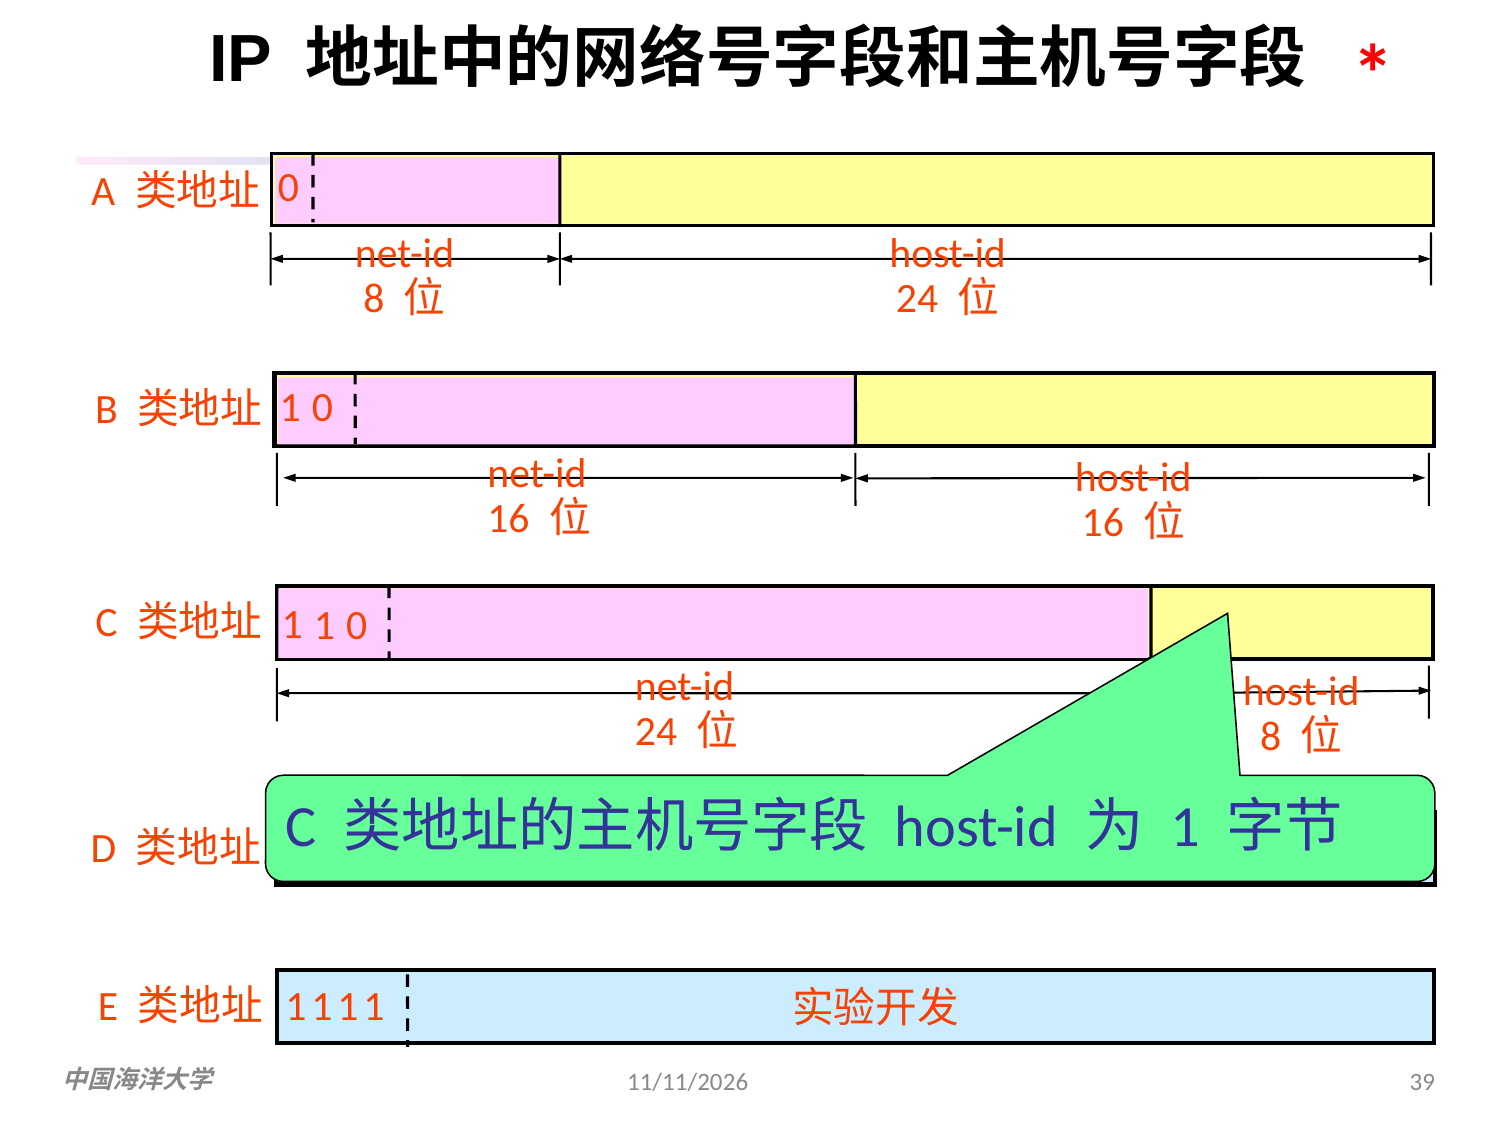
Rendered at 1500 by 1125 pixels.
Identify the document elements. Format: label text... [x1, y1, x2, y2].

text_box [560, 153, 1434, 226]
text_box 0 [379, 590, 383, 656]
text_box [1207, 473, 1426, 482]
text_box 0 [345, 372, 349, 437]
text_box host-id 24 位 [874, 226, 1022, 330]
text_box C 类地址 [80, 587, 278, 652]
text_box [278, 588, 1148, 658]
text_box * [1337, 12, 1413, 128]
text_box 0 [263, 152, 315, 217]
text_box [275, 880, 403, 885]
text_box 1 1 1 1 [270, 971, 400, 1036]
text_box A 类地址 [76, 156, 276, 222]
text_box 1 [298, 590, 379, 656]
text_box host-id 16 位 [1060, 448, 1207, 554]
text_box [276, 585, 1433, 659]
text_box net-id 8 位 [339, 226, 470, 330]
text_box net-id 24 位 [620, 659, 754, 762]
text_box [274, 373, 1435, 447]
text_box [283, 473, 472, 482]
text_box [1391, 686, 1428, 695]
text_box [271, 254, 339, 263]
text_box [275, 157, 559, 224]
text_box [1216, 661, 1386, 768]
text_box B 类地址 [80, 375, 278, 440]
text_box [1022, 254, 1430, 264]
text_box [606, 473, 854, 483]
text_box [560, 254, 874, 263]
text_box 实验开发 [777, 973, 975, 1039]
text_box [315, 153, 559, 157]
text_box D 类地址 [75, 813, 272, 879]
text_box C 类地址的主机号字段 host-id 为 1 字节 [265, 613, 1435, 882]
text_box 1 [266, 589, 347, 654]
text_box [404, 811, 1436, 885]
text_box [271, 222, 559, 226]
text_box E 类地址 [83, 971, 278, 1037]
text_box [278, 377, 855, 445]
text_box [277, 689, 620, 698]
text_box 1 [264, 372, 345, 437]
text_box [277, 970, 1434, 1044]
text_box [856, 474, 1060, 483]
text_box net-id 16 位 [472, 447, 606, 549]
text_box [470, 254, 559, 264]
title IP 地址中的网络号字段和主机号字段 [64, 7, 1468, 134]
